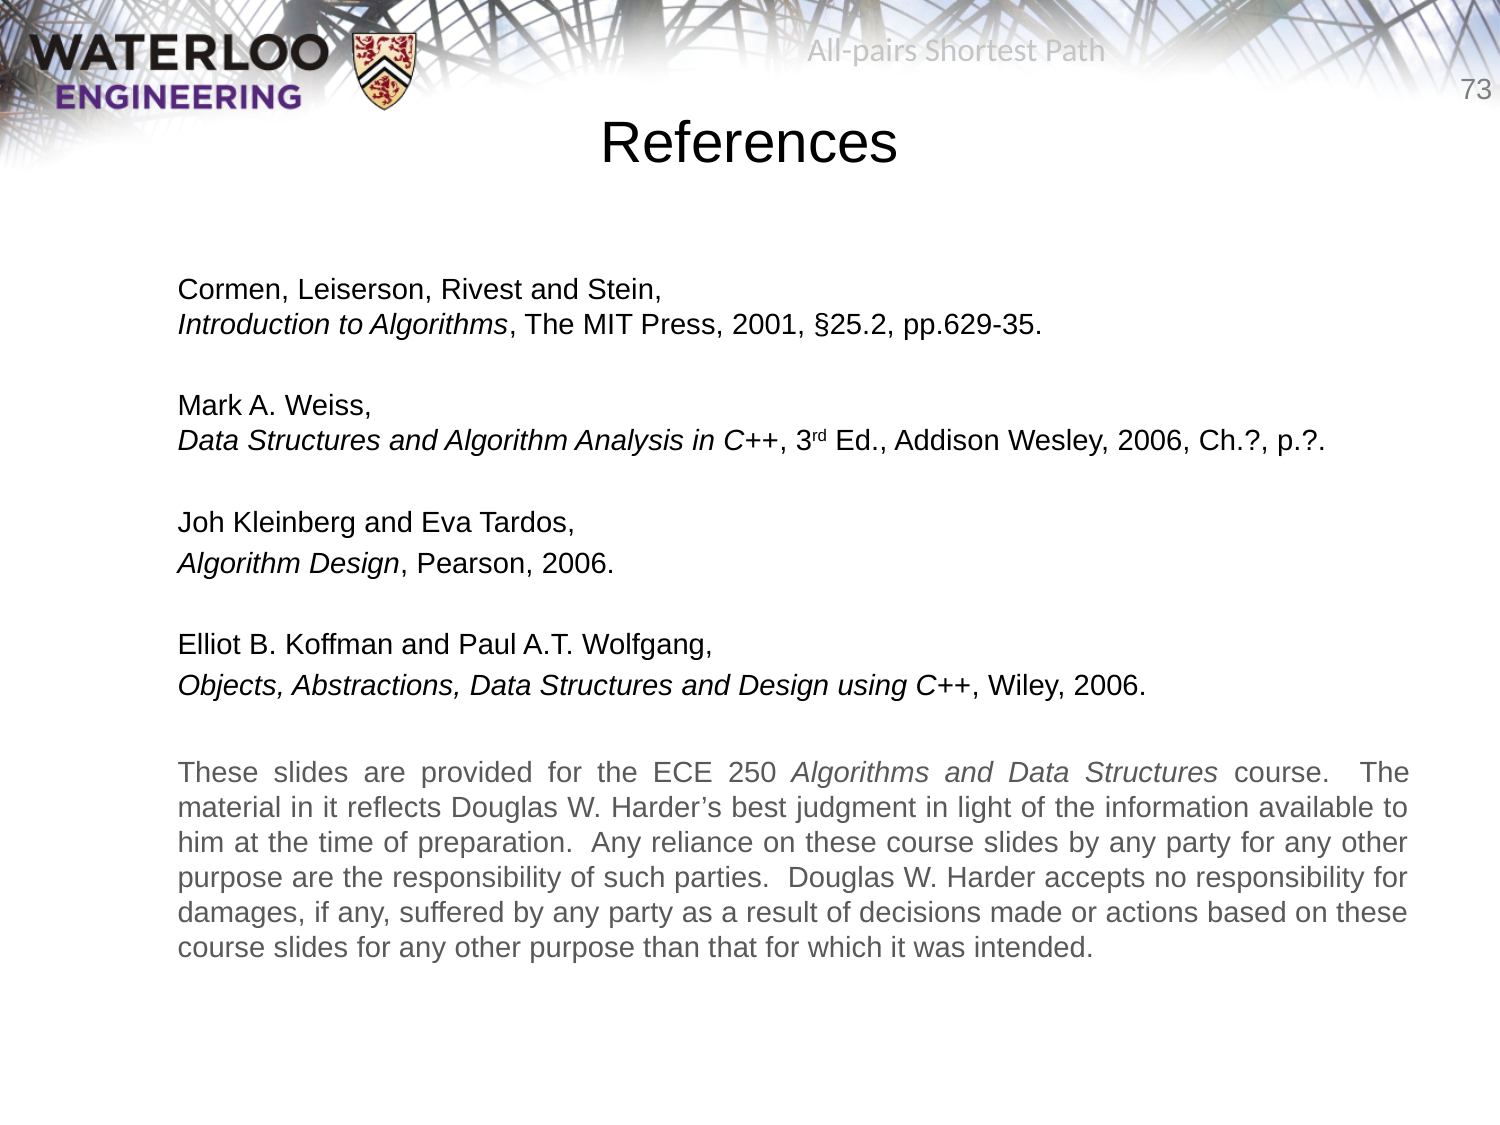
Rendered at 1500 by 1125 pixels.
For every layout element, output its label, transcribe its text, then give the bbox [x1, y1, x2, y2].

picture [0, 0, 1500, 1125]
footer All-pairs Shortest Path [478, 18, 1436, 79]
list Cormen, Leiserson, Rivest and Stein, Introduction to Algorithms, The MIT Press, 2001, §25.2, pp.629-35. Mark A. Weiss, Data Structures and Algorithm Analysis in C++, 3rd Ed., Addison Wesley, 2006, Ch.?, p.?. Joh Kleinberg and Eva Tardos, Algorithm Design, Pearson, 2006. Elliot B. Koffman and Paul A.T. Wolfgang, Objects, Abstractions, Data Structures and Design using C++, Wiley, 2006. These slides are provided for the ECE 250 Algorithms and Data Structures course. The material in it reflects Douglas W. Harder’s best judgment in light of the information available to him at the time of preparation. Any reliance on these course slides by any party for any other purpose are the responsibility of such parties. Douglas W. Harder accepts no responsibility for damages, if any, suffered by any party as a result of decisions made or actions based on these course slides for any other purpose than that for which it was intended. [74, 262, 1426, 1006]
title References [74, 44, 1426, 233]
